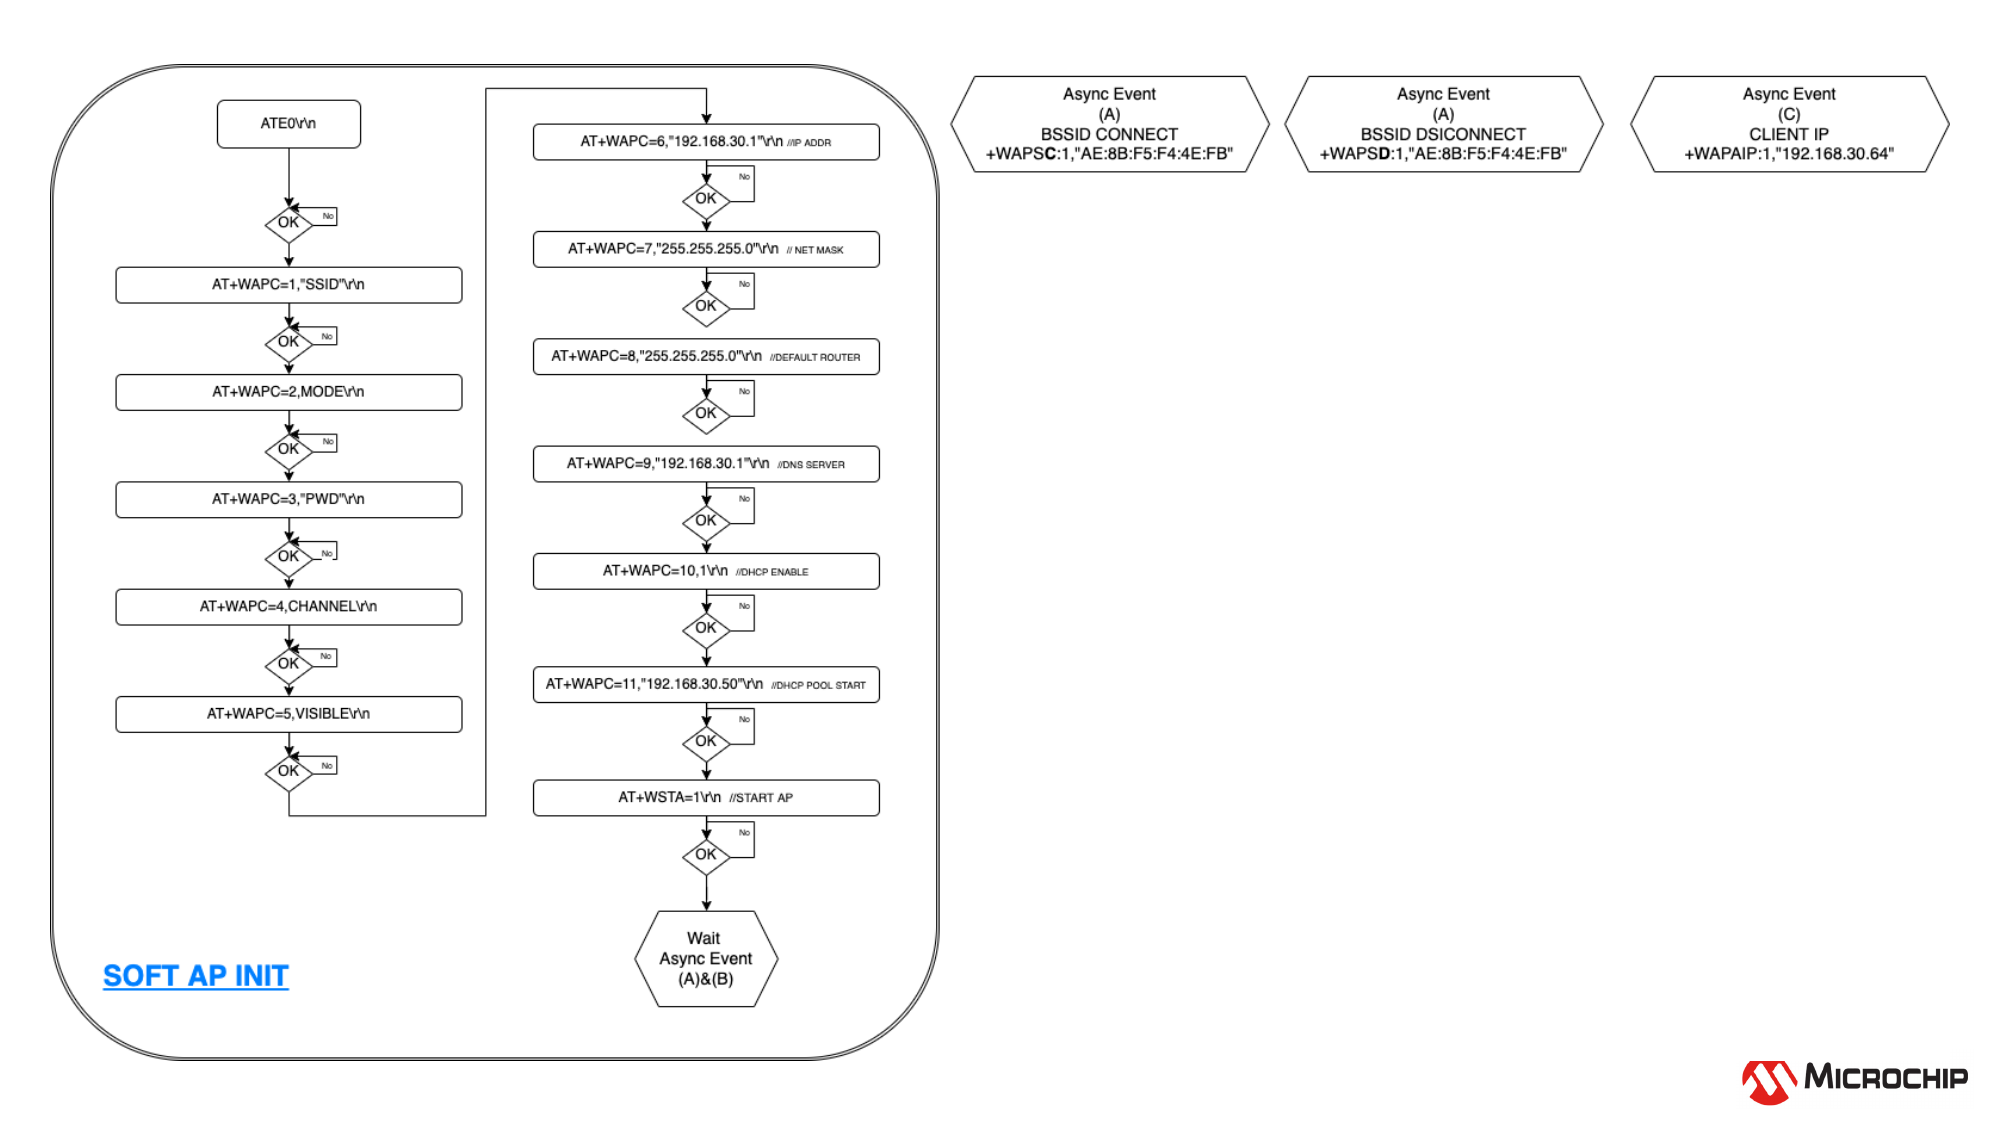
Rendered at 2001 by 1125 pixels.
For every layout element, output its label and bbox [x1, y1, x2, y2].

picture [50, 64, 1974, 1109]
